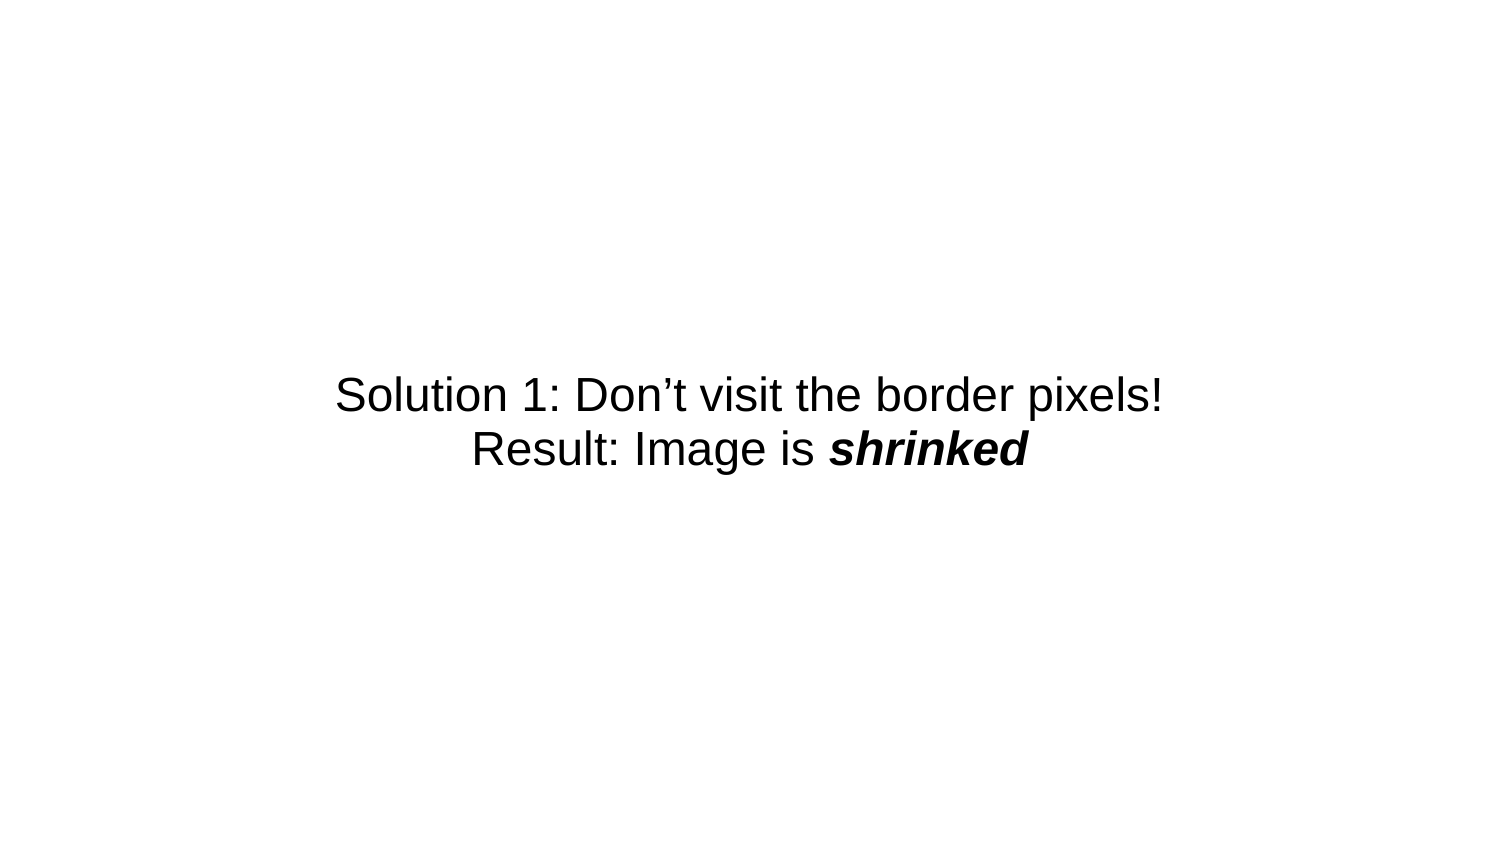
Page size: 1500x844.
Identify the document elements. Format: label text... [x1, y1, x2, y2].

title Solution 1: Don’t visit the border pixels! Result: Image is shrinked [51, 352, 1449, 491]
